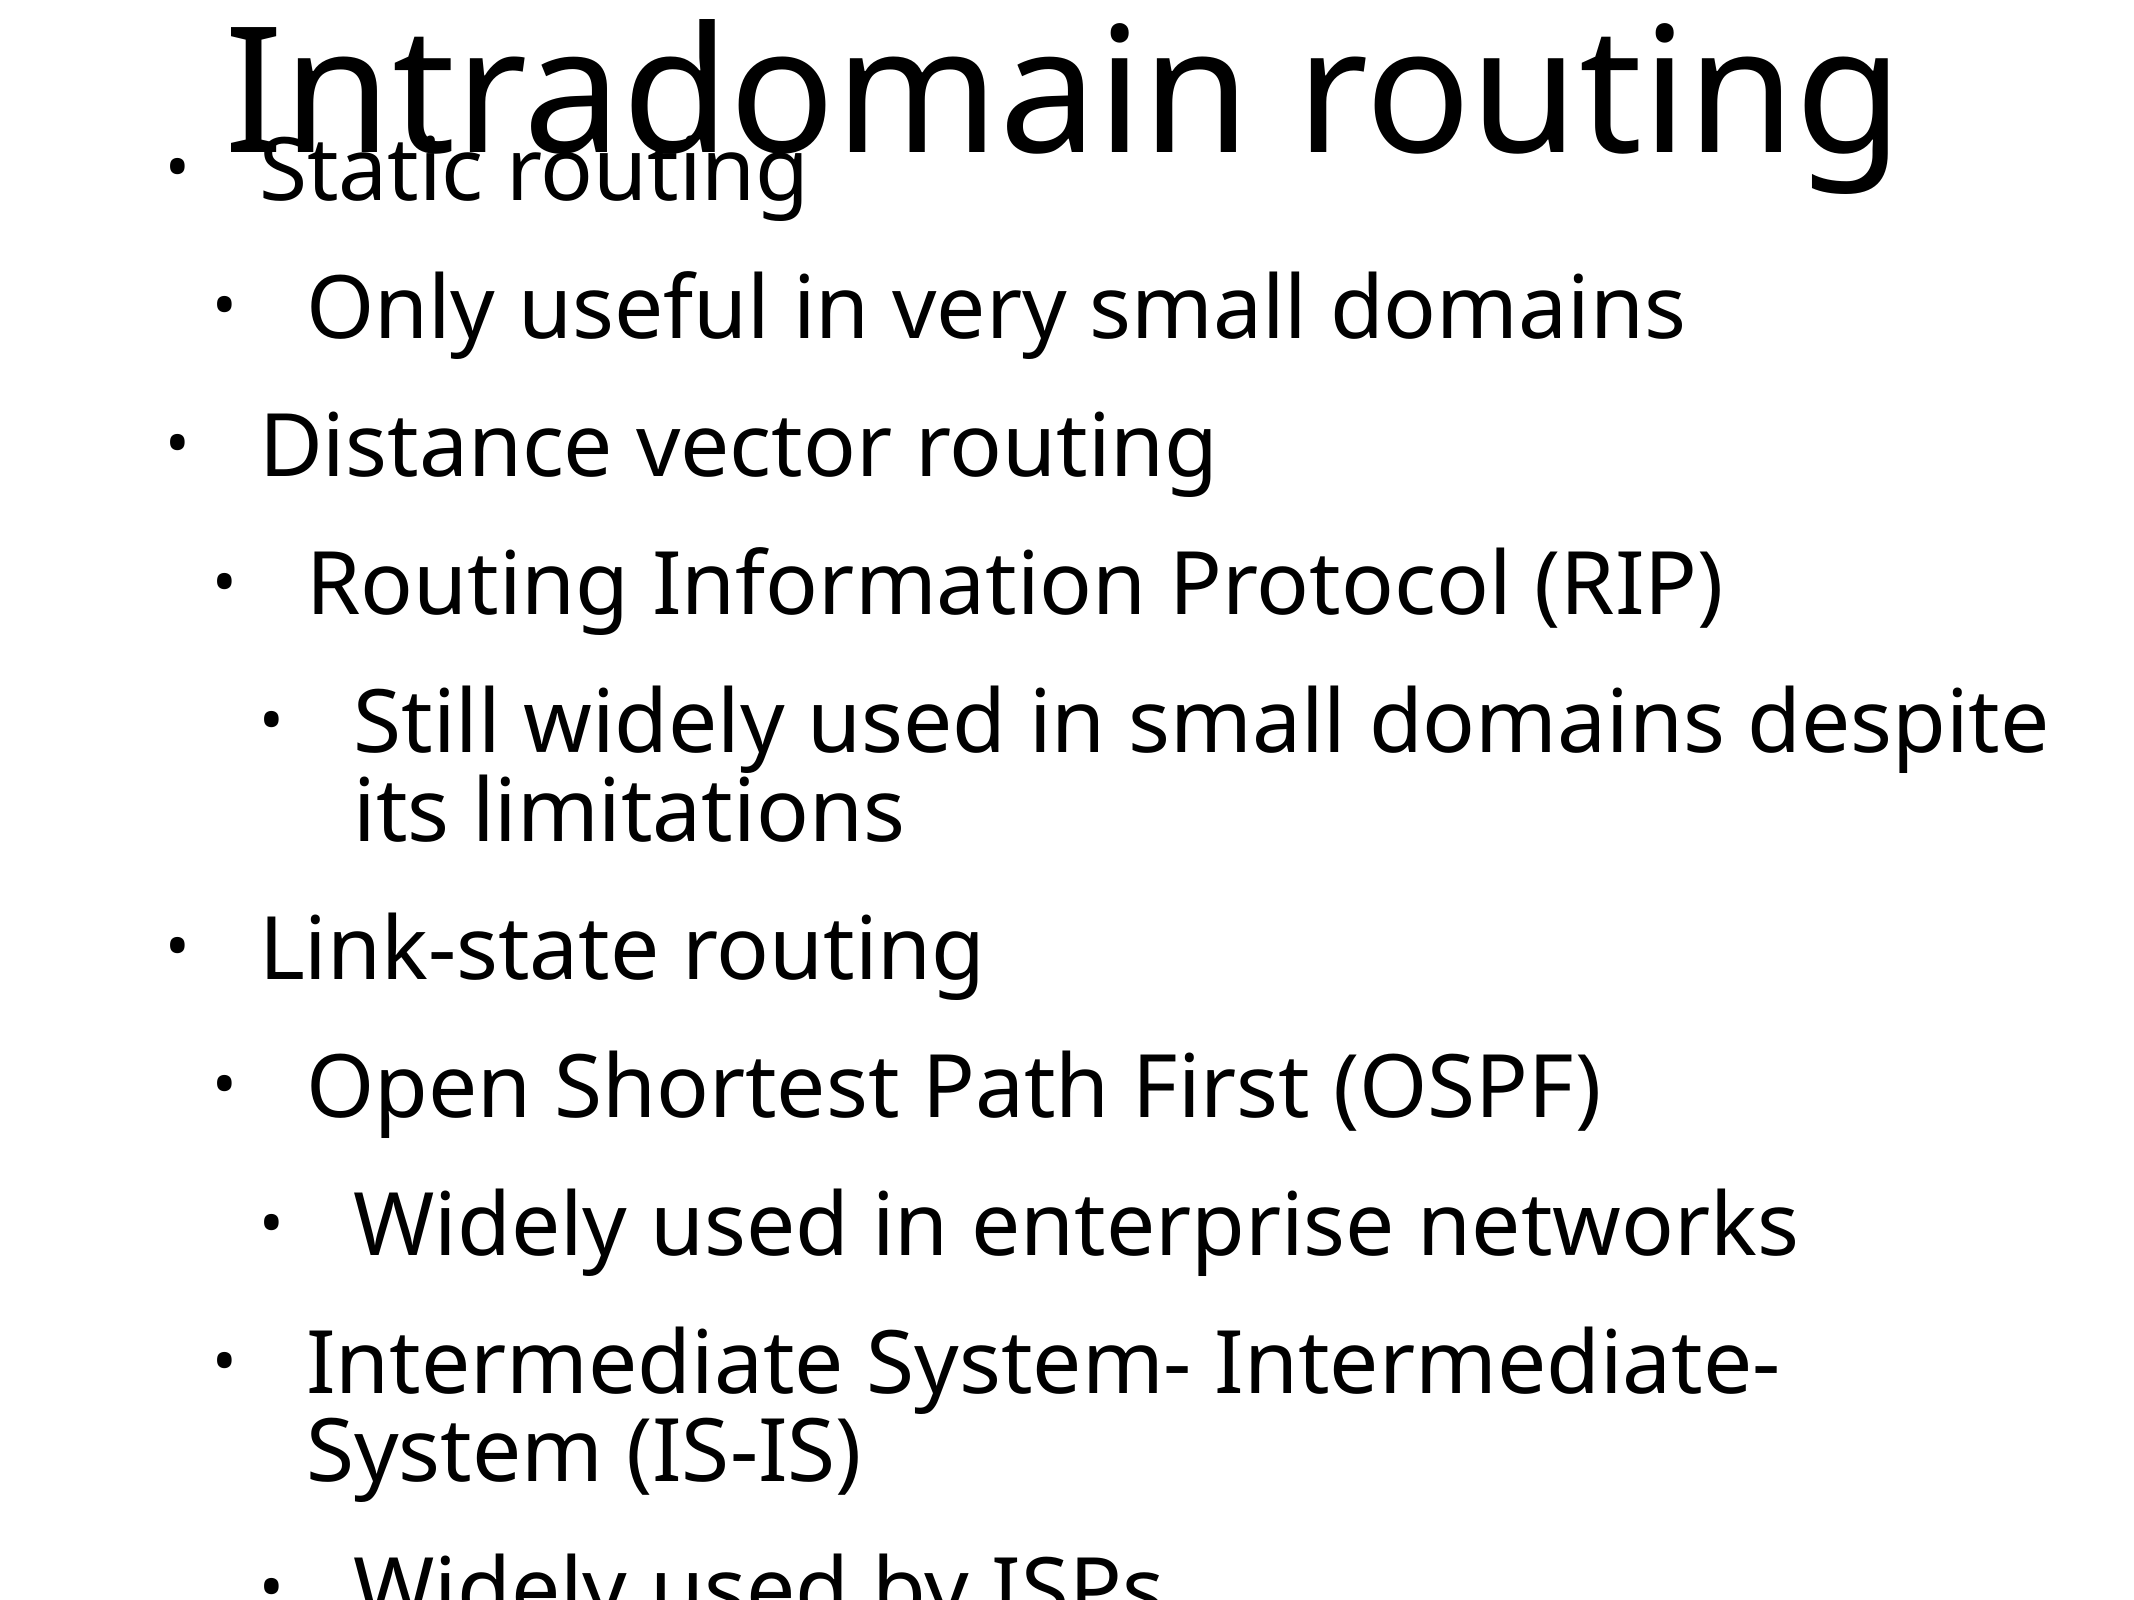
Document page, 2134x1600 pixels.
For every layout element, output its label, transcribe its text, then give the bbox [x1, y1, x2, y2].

list Static routing Only useful in very small domains Distance vector routing Routing Information Protocol (RIP) Still widely used in small domains despite its limitations Link-state routing Open Shortest Path First (OSPF) Widely used in enterprise networks Intermediate System- Intermediate-System (IS-IS) Widely used by ISPs [145, 233, 2079, 1535]
title Intradomain routing [132, 0, 1998, 340]
